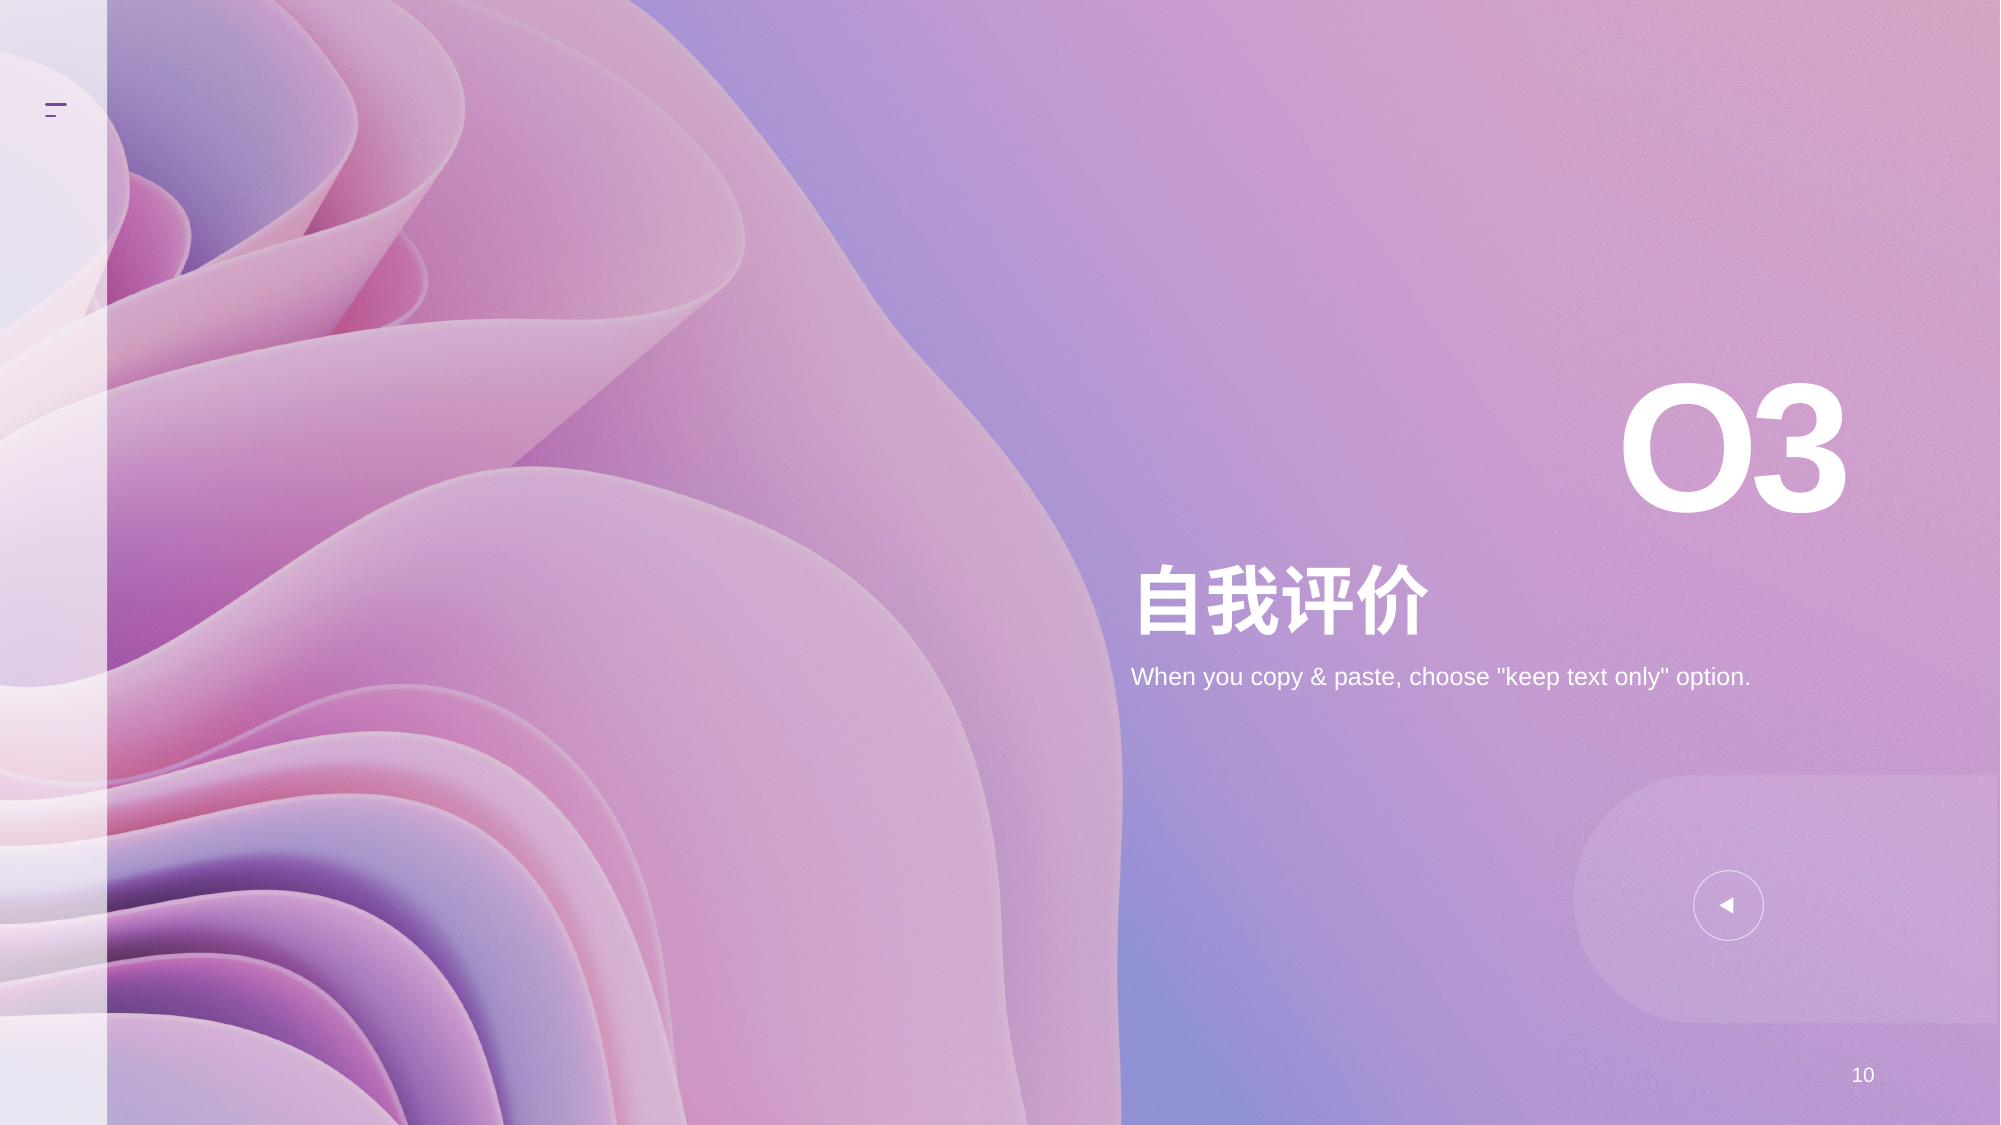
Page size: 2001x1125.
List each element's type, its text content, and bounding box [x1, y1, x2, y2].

title 自我评价 [1115, 496, 1866, 653]
text_box O3 [1601, 320, 1868, 556]
list When you copy & paste, choose "keep text only" option. [1115, 656, 1866, 753]
slide_number 10 [1452, 1056, 1890, 1092]
picture [108, 0, 2000, 1125]
